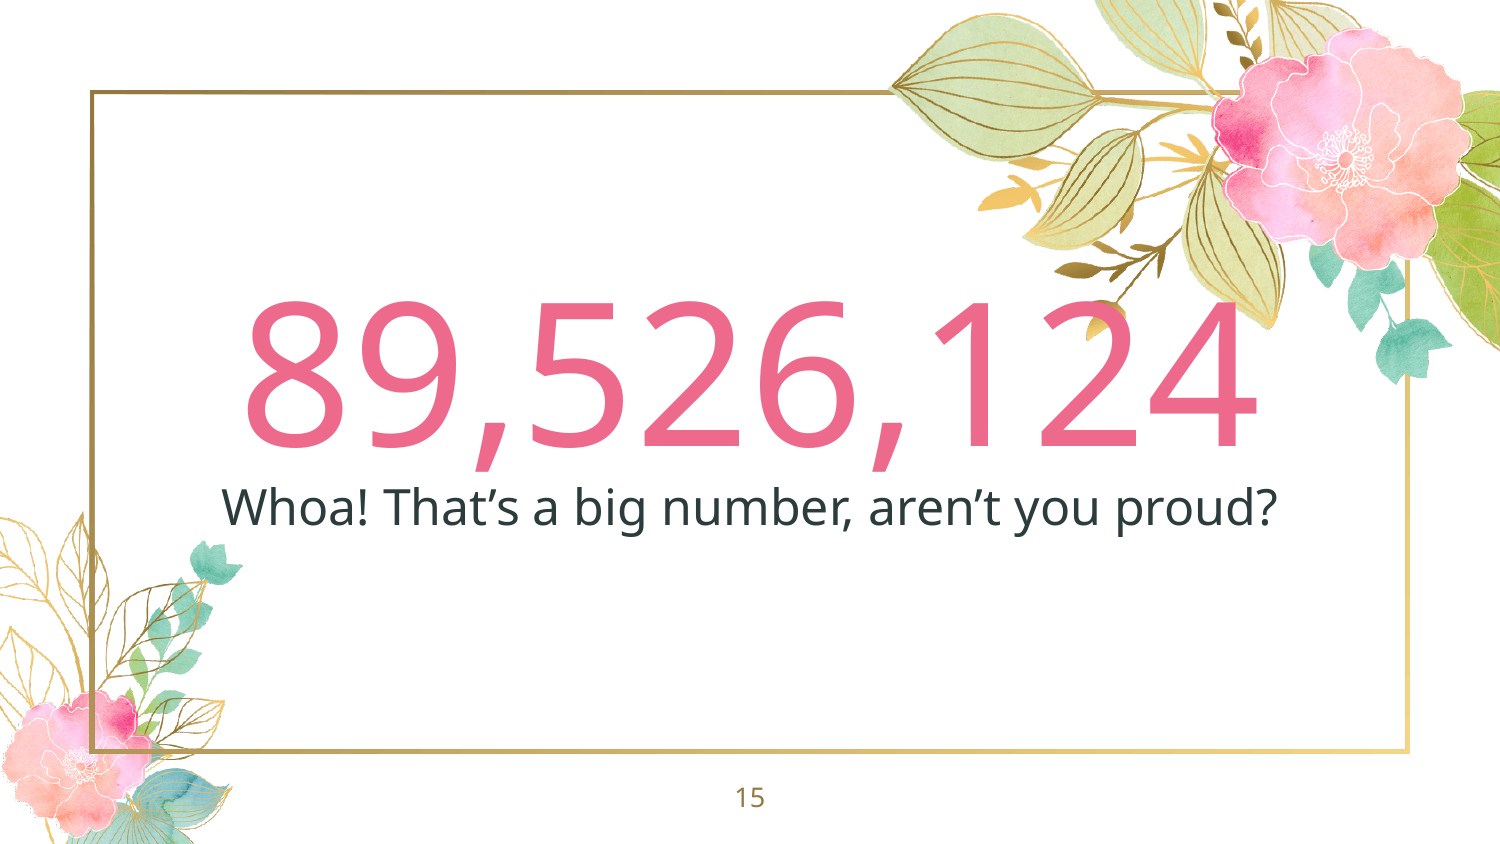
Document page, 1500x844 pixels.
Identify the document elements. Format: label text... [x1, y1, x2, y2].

subtitle Whoa! That’s a big number, aren’t you proud? [163, 466, 1337, 545]
picture [887, 0, 1500, 385]
slide_number ‹#› [705, 753, 795, 844]
picture [0, 511, 243, 844]
title 89,526,124 [163, 274, 1337, 466]
picture [95, 511, 243, 749]
